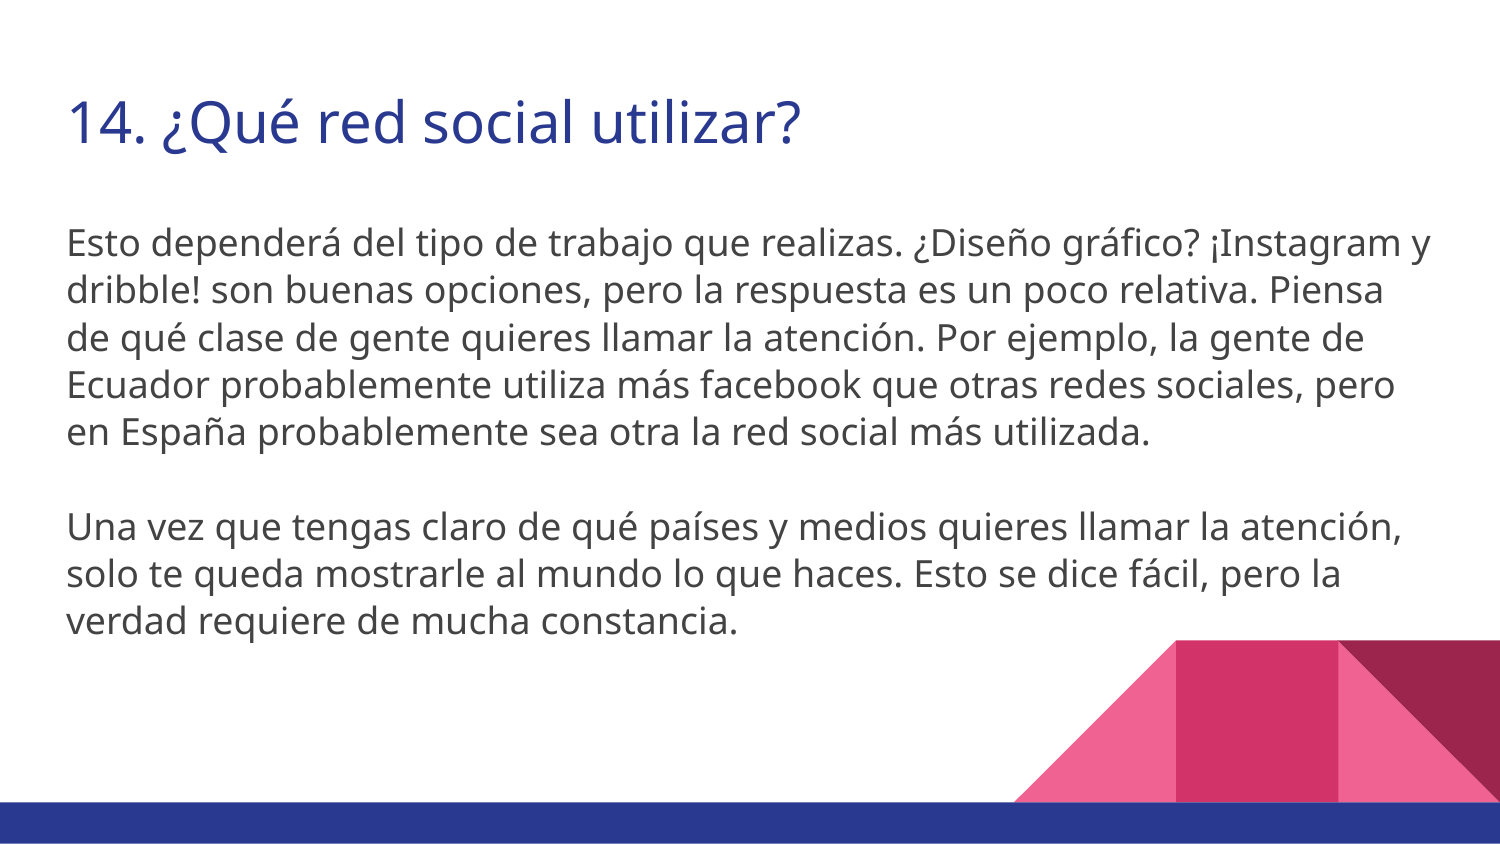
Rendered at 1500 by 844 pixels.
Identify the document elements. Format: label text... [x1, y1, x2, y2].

list Esto dependerá del tipo de trabajo que realizas. ¿Diseño gráfico? ¡Instagram y dribble! son buenas opciones, pero la respuesta es un poco relativa. Piensa de qué clase de gente quieres llamar la atención. Por ejemplo, la gente de Ecuador probablemente utiliza más facebook que otras redes sociales, pero en España probablemente sea otra la red social más utilizada. Una vez que tengas claro de qué países y medios quieres llamar la atención, solo te queda mostrarle al mundo lo que haces. Esto se dice fácil, pero la verdad requiere de mucha constancia. [51, 201, 1449, 782]
title 14. ¿Qué red social utilizar? [51, 70, 1449, 171]
